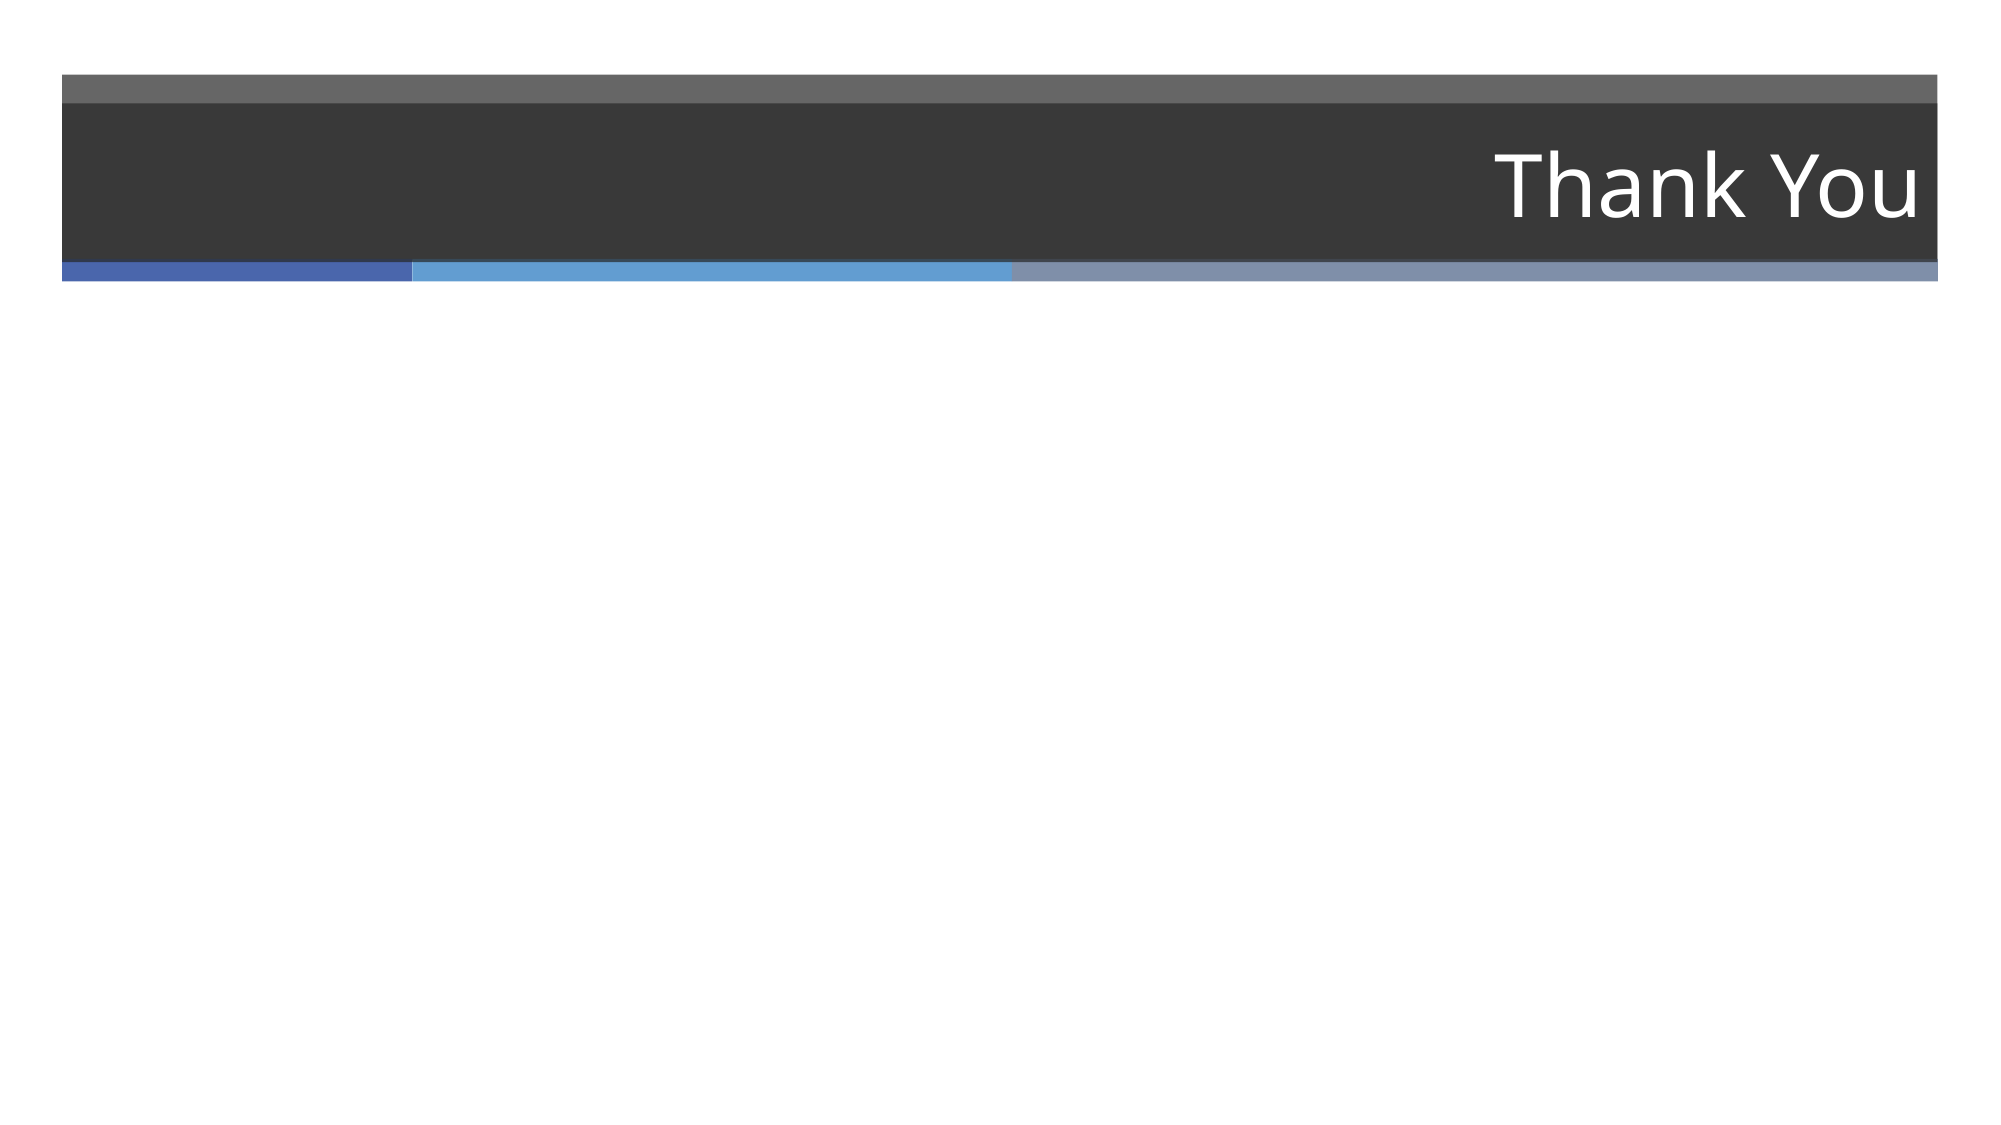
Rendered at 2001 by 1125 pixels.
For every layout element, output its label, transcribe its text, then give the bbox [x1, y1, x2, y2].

title Thank You [62, 103, 1938, 263]
